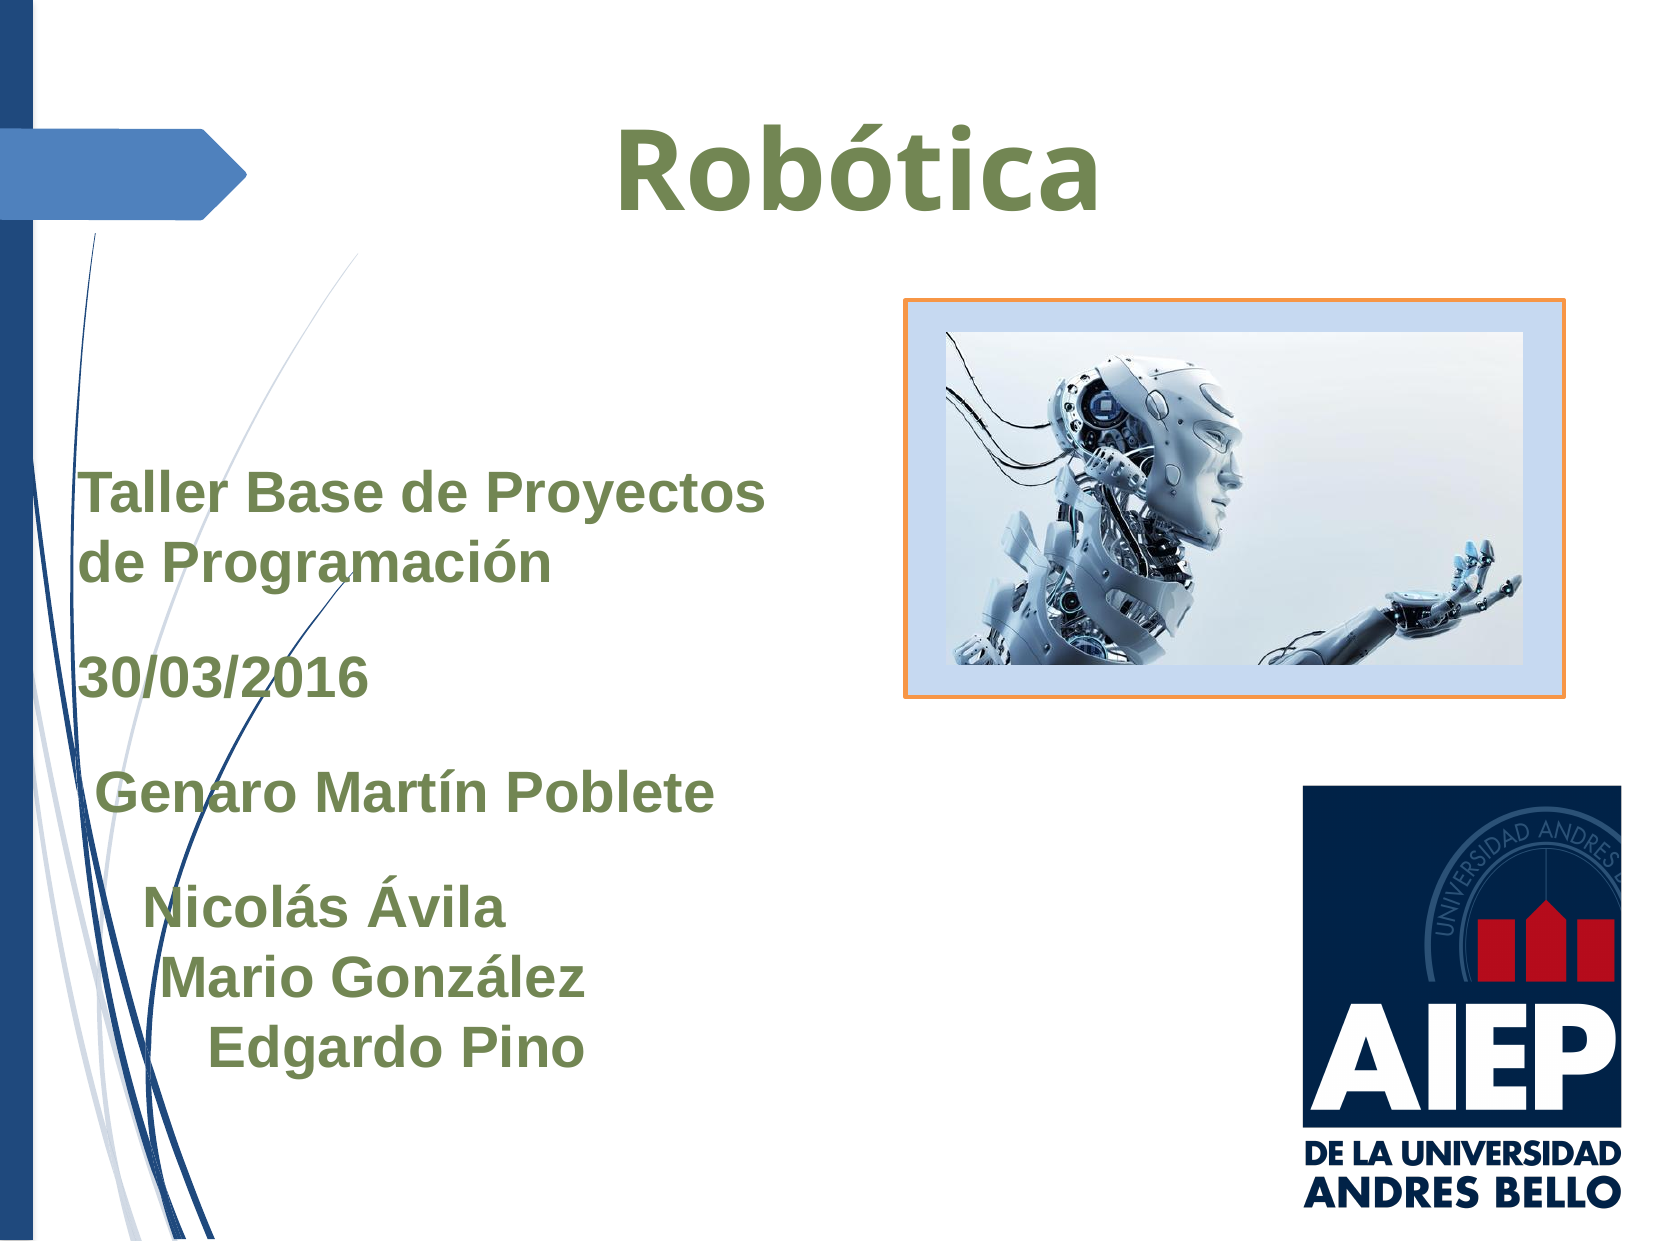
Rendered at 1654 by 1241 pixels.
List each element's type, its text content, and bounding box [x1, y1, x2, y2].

picture [946, 331, 1523, 666]
text_box [903, 298, 1566, 699]
text_box Taller Base de Proyectos de Programación 30/03/2016 Genaro Martín Poblete Nicolás Ávila Mario González Edgardo Pino [30, 447, 1018, 1163]
picture [1293, 774, 1631, 1220]
text_box Robótica [564, 91, 1152, 242]
